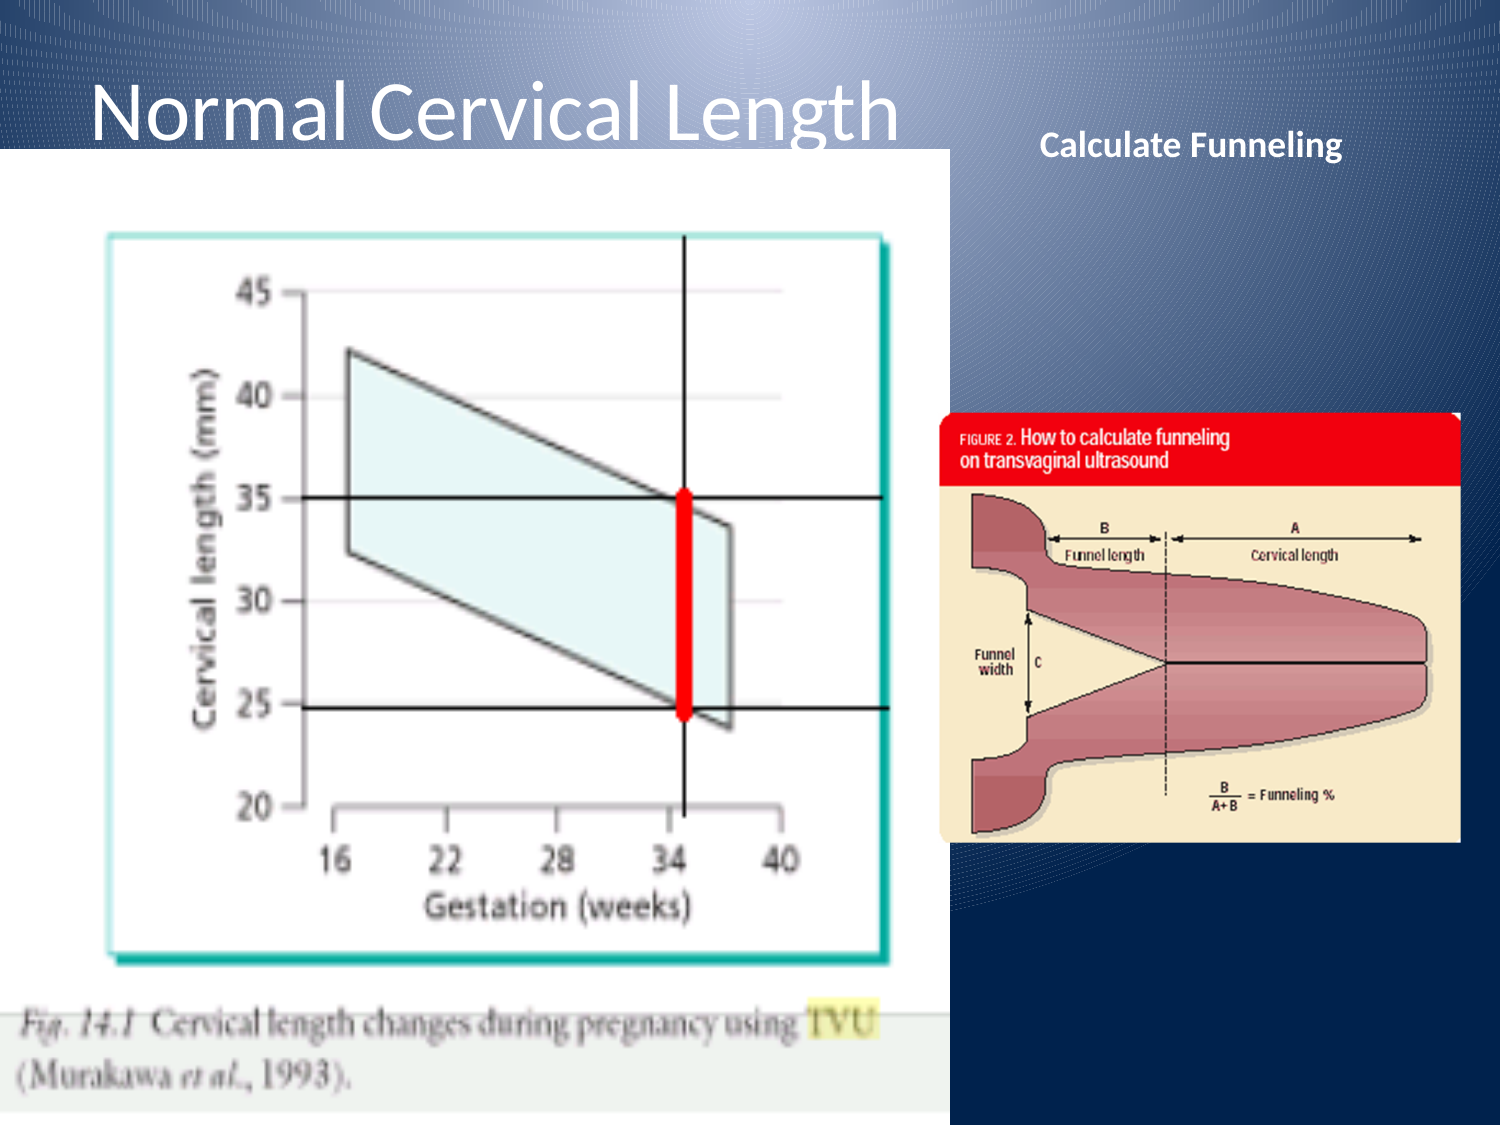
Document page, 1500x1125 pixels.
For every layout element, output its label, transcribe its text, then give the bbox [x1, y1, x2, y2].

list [0, 149, 951, 1125]
text_box Calculate Funneling [1025, 112, 1438, 173]
picture [937, 412, 1461, 843]
title Normal Cervical Length [62, 0, 950, 149]
